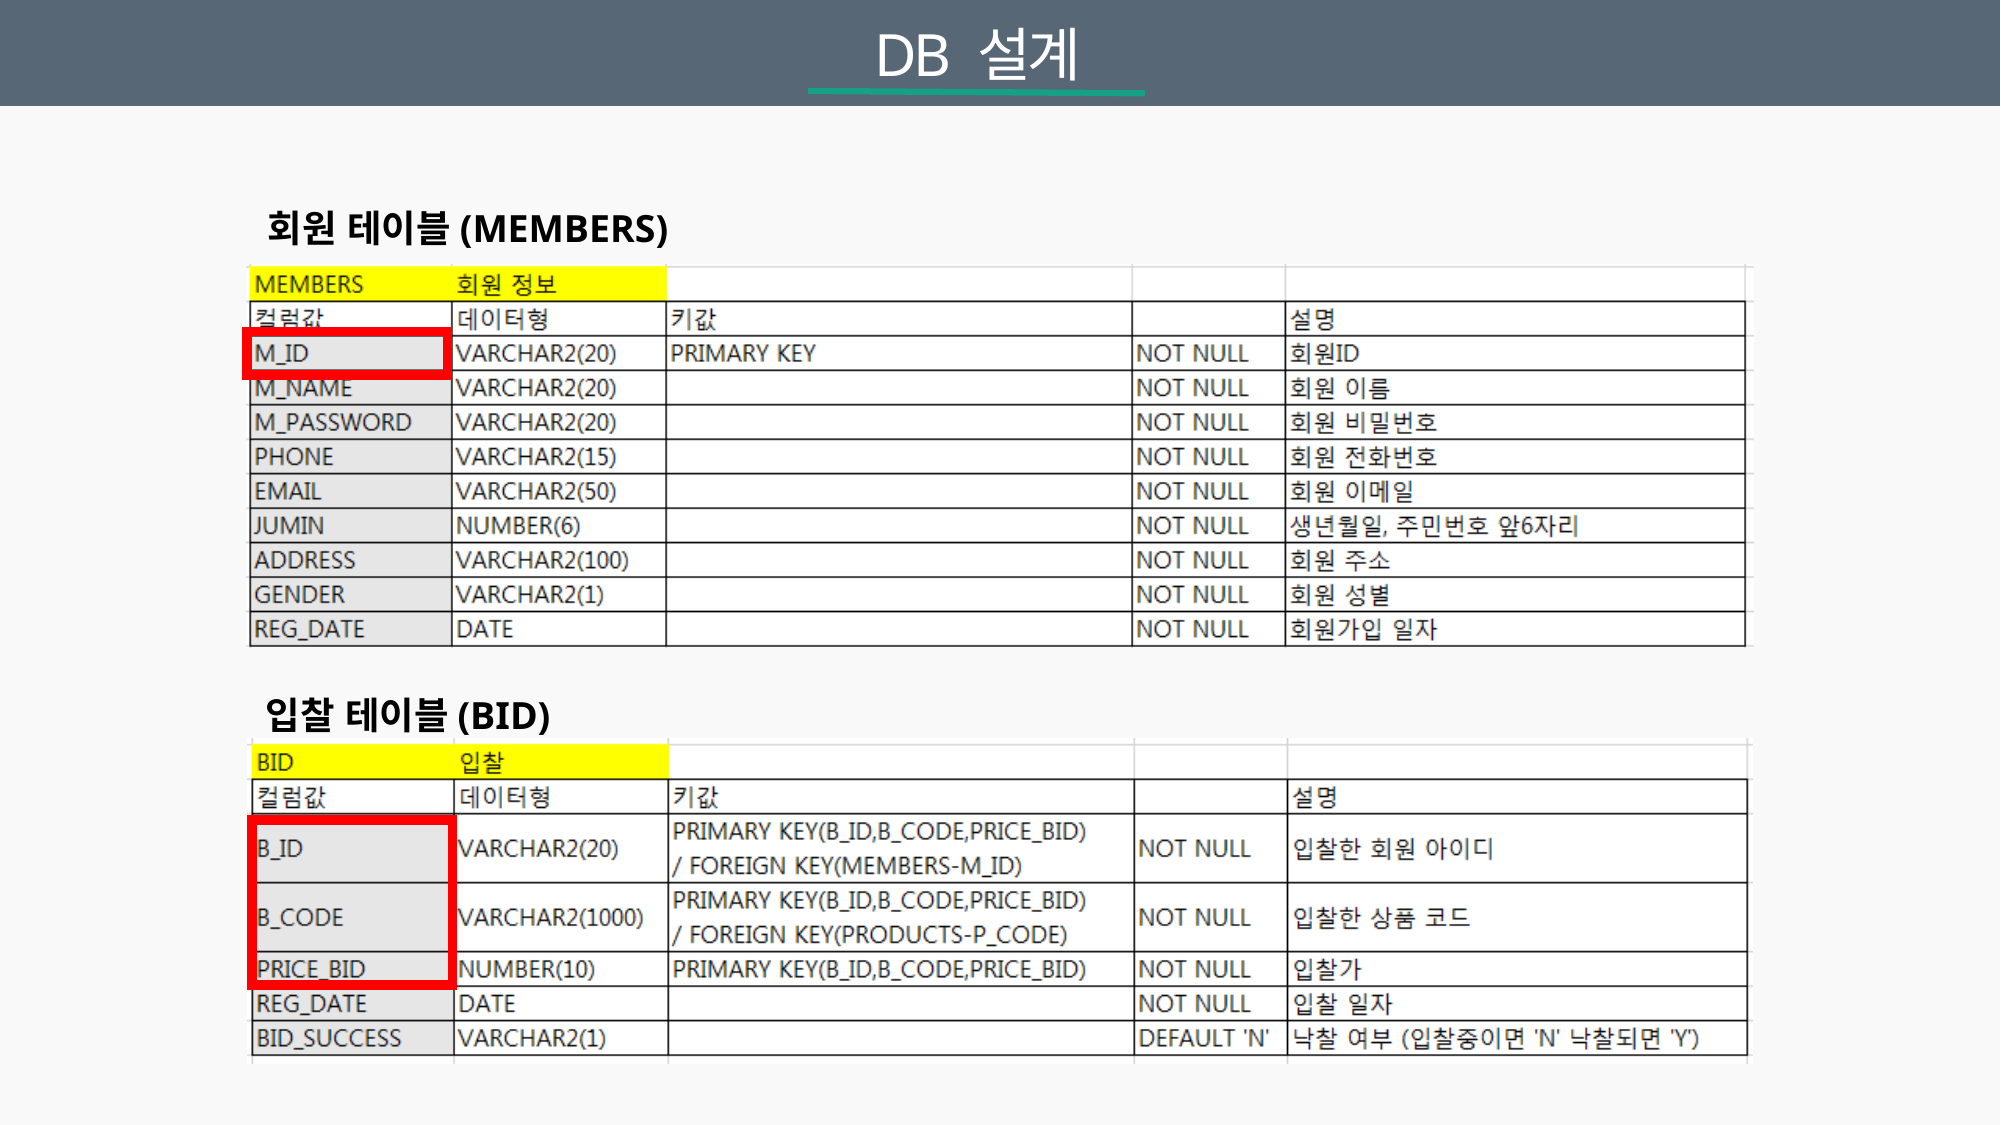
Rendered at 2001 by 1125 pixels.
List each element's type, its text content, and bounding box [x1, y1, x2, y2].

picture [245, 264, 1754, 648]
text_box 입찰 테이블(BID) [250, 684, 566, 738]
picture [247, 738, 1753, 1064]
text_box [808, 90, 1146, 94]
text_box [0, 0, 2000, 107]
text_box DB 설계 [623, 10, 1332, 96]
text_box 회원 테이블(MEMBERS) [252, 197, 684, 258]
